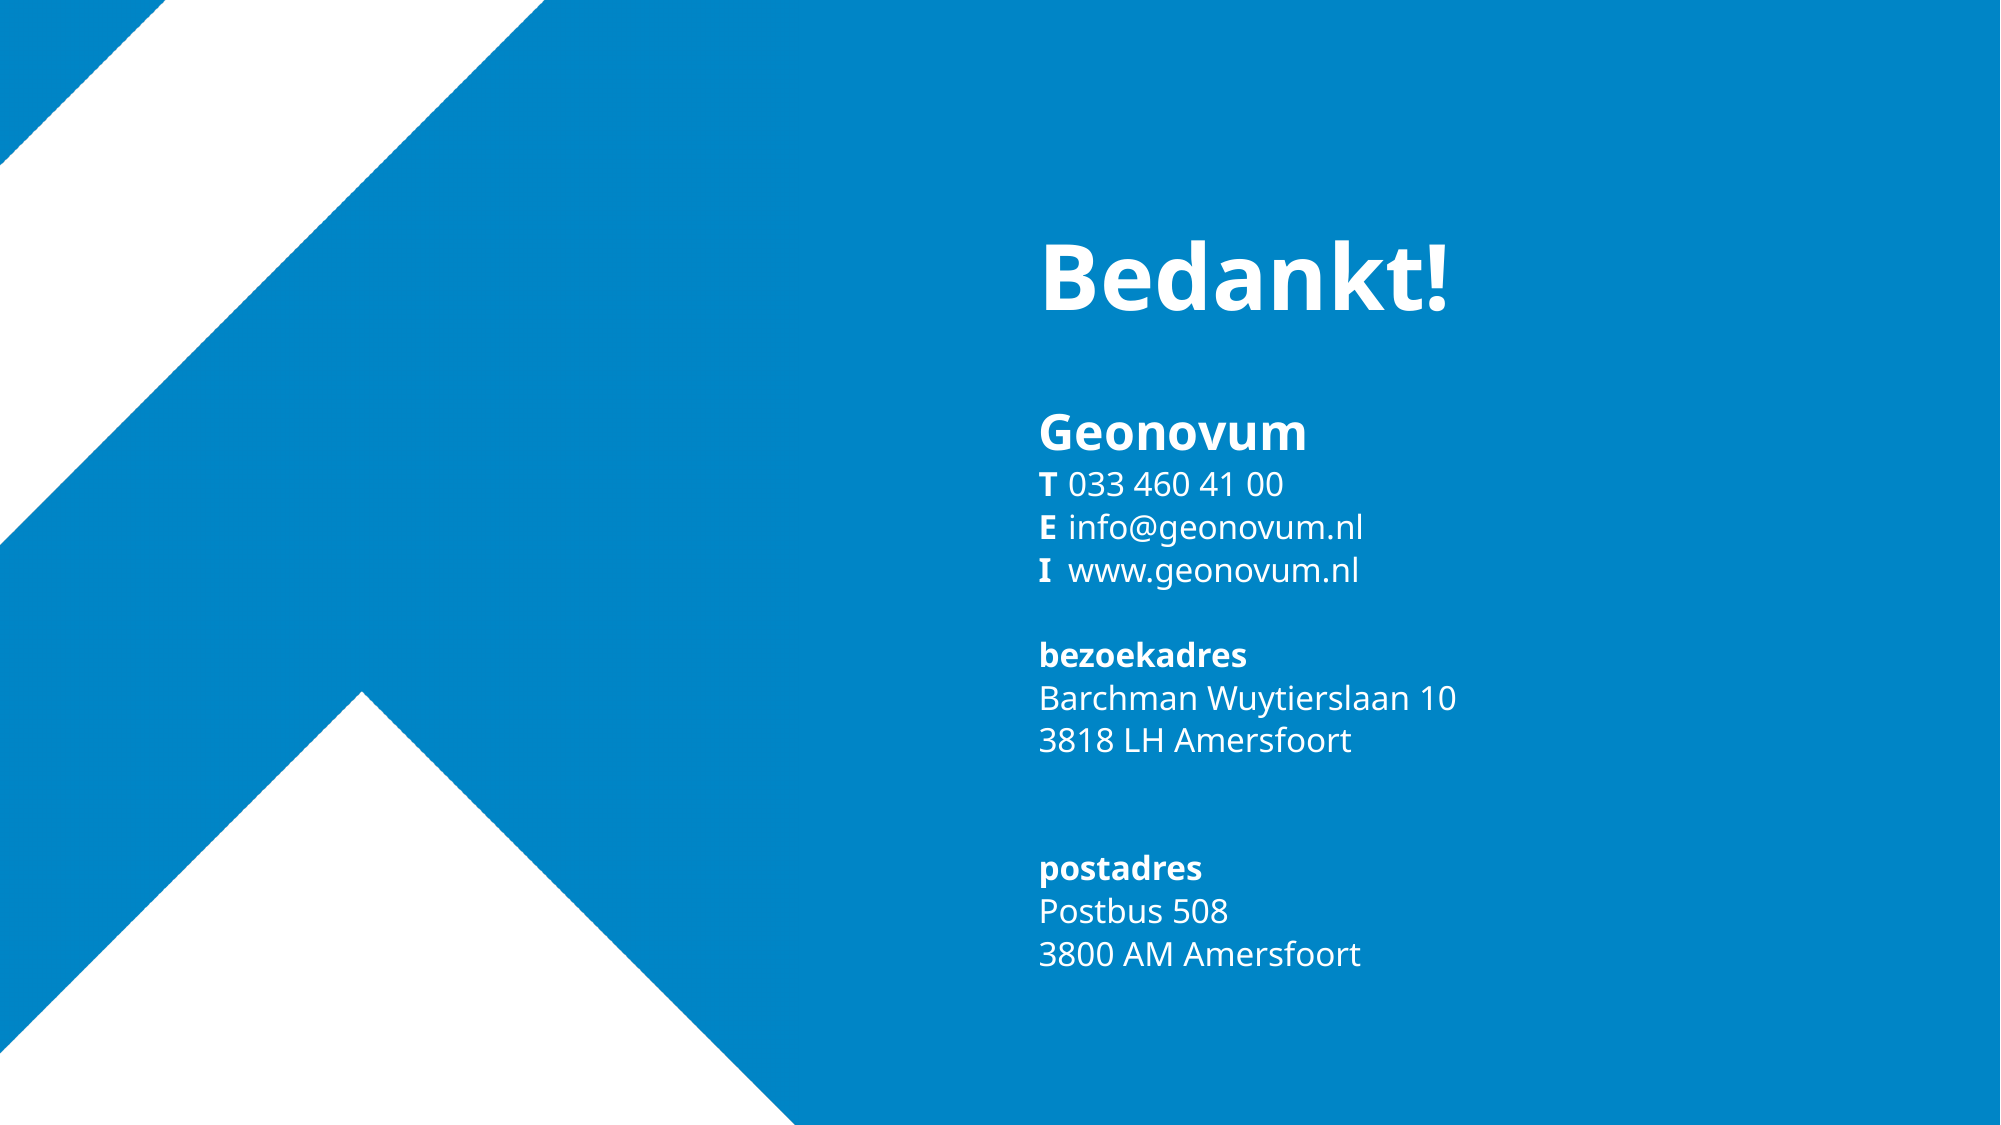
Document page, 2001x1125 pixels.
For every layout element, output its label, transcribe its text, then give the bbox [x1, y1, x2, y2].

title Bedankt! [1023, 48, 1951, 336]
picture [0, 693, 793, 1125]
picture [0, 0, 543, 543]
